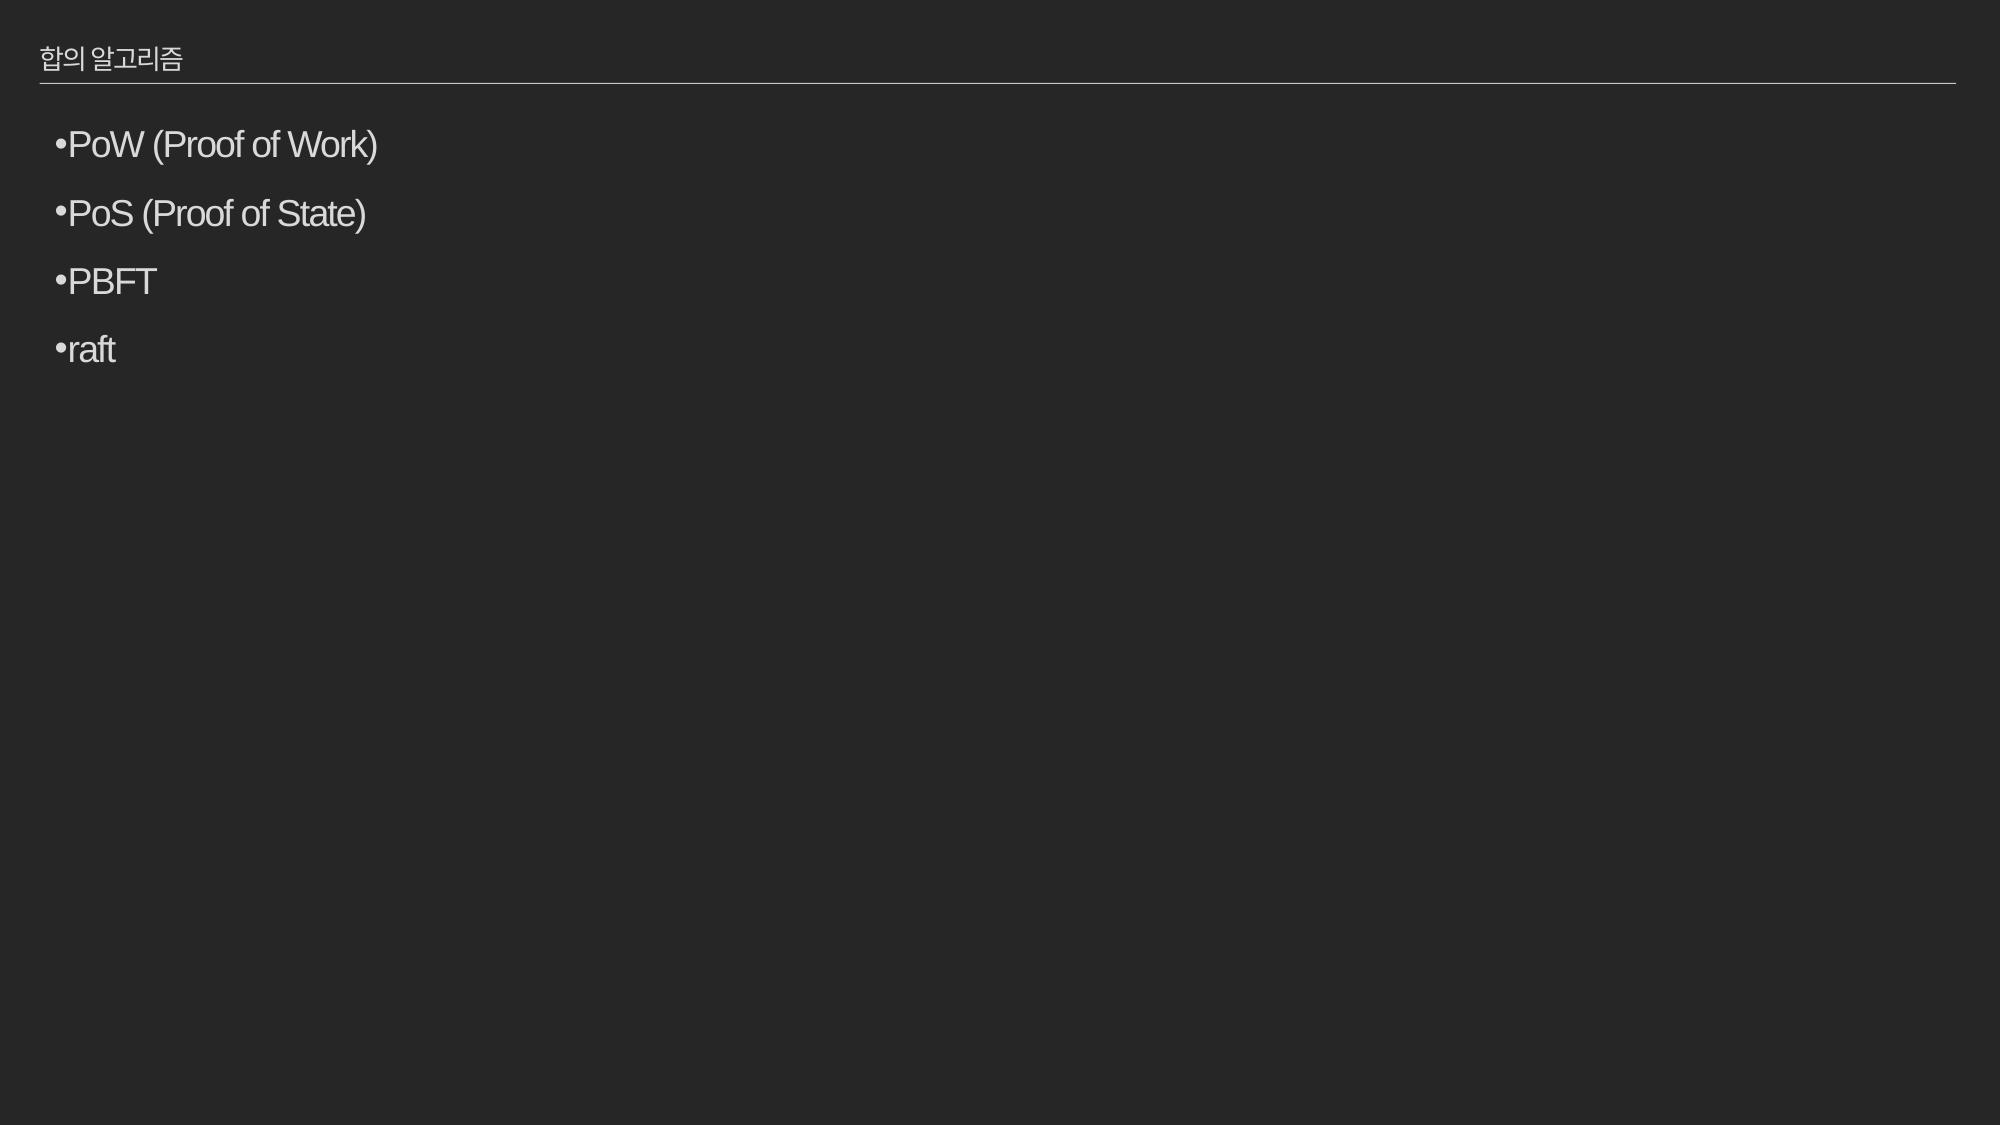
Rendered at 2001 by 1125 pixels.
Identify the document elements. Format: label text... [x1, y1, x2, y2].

title 합의 알고리즘 [39, 31, 1961, 84]
list PoW (Proof of Work) PoS (Proof of State) PBFT raft [39, 110, 1957, 825]
